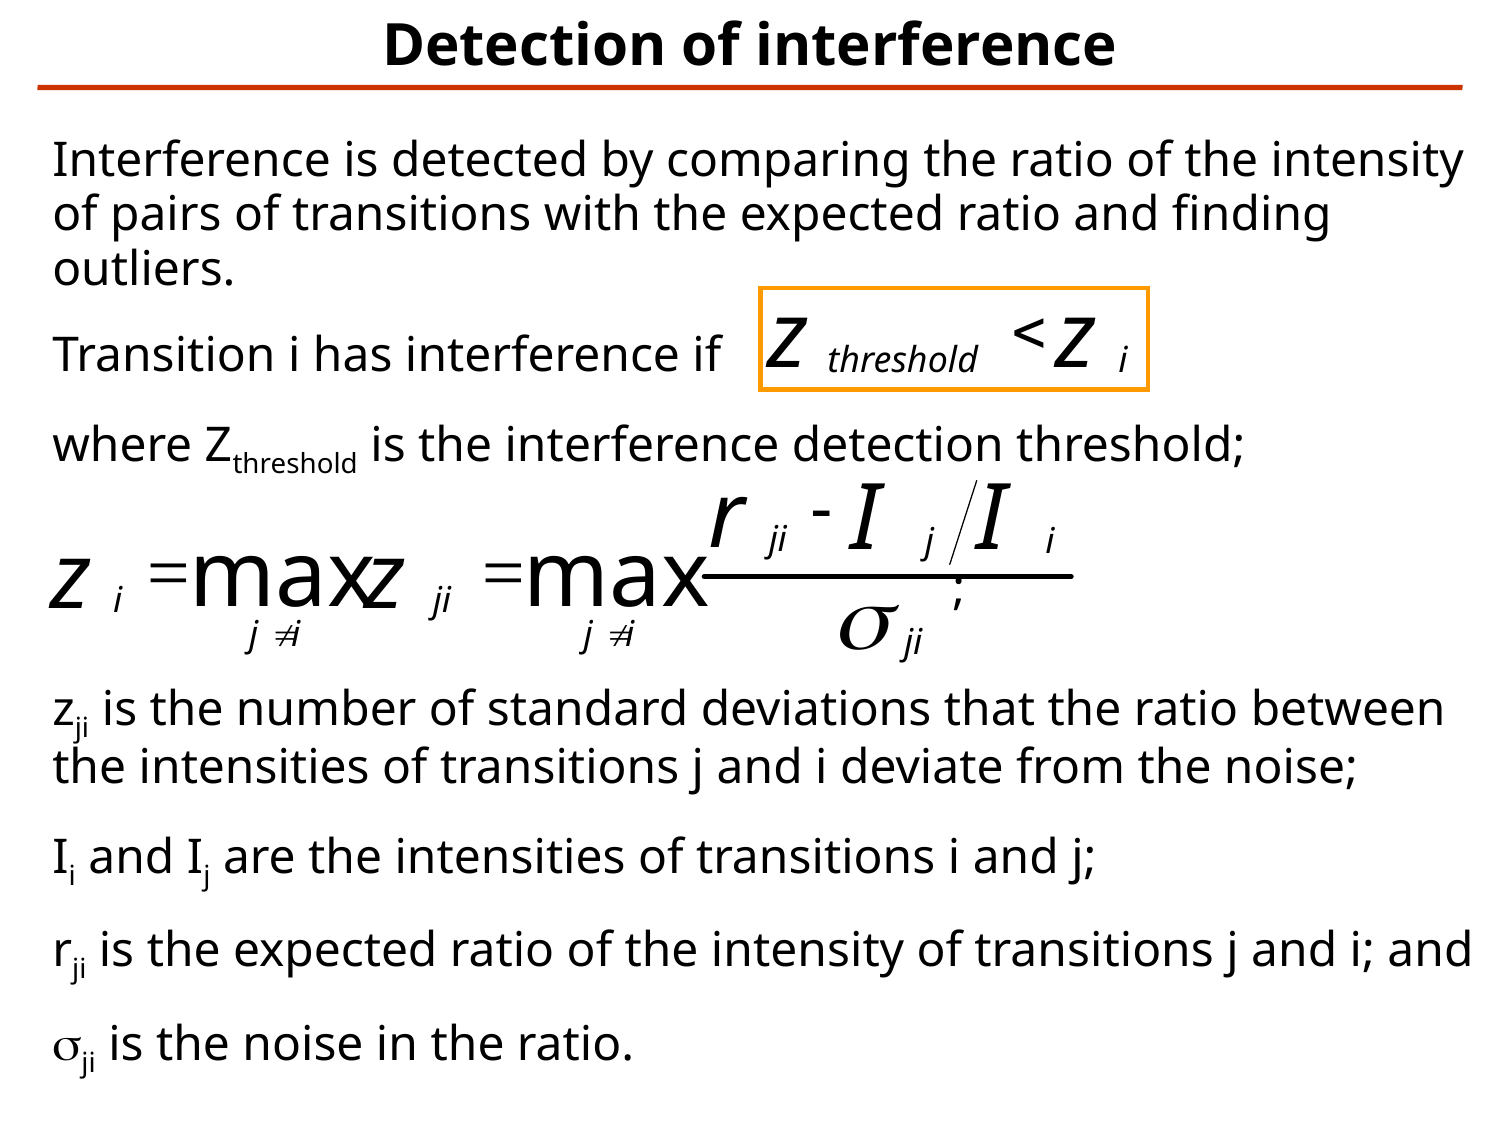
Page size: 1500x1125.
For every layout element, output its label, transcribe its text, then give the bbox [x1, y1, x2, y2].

text_box Detection of interference [0, 12, 1500, 223]
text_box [762, 290, 1146, 388]
text_box Interference is detected by comparing the ratio of the intensity of pairs of transitions with the expected ratio and finding outliers. Transition i has interference if where Zthreshold is the interference detection threshold; ; zji is the number of standard deviations that the ratio between the intensities of transitions j and i deviate from the noise; Ii and Ij are the intensities of transitions i and j; rji is the expected ratio of the intensity of transitions j and i; and sji is the noise in the ratio. [37, 125, 1500, 1125]
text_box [45, 469, 1083, 679]
